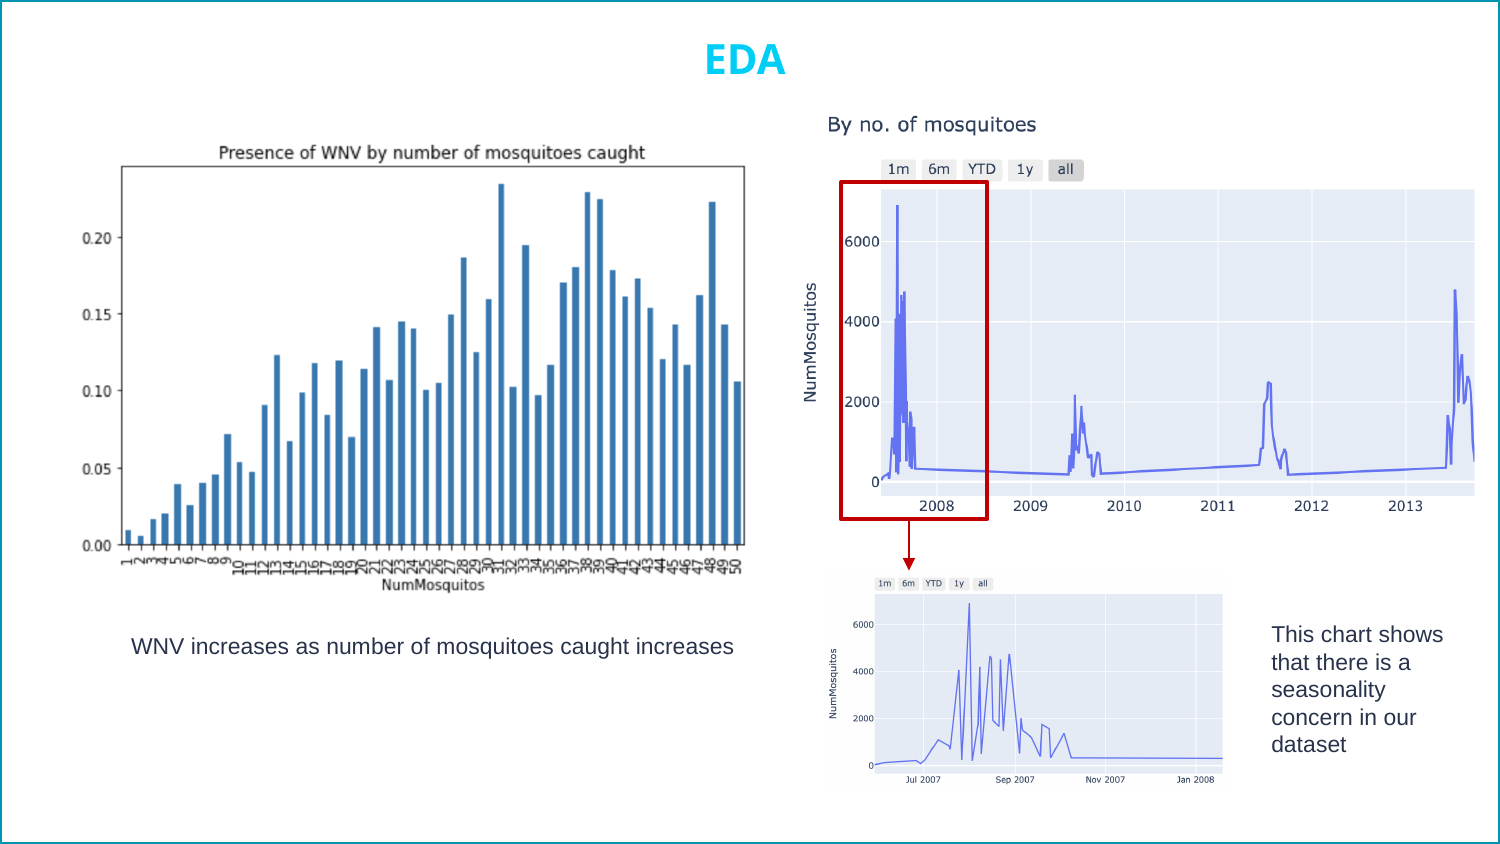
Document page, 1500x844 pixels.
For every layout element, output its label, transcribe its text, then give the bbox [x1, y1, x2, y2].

title EDA [176, 25, 1324, 99]
picture [787, 109, 1487, 520]
text_box This chart shows that there is a seasonality concern in our dataset [1256, 612, 1459, 765]
picture [61, 138, 764, 605]
text_box WNV increases as number of mosquitoes caught increases [116, 624, 764, 667]
text_box WNV increases as number of mosquitoes caught increases [0, 0, 1500, 844]
picture [824, 570, 1227, 792]
